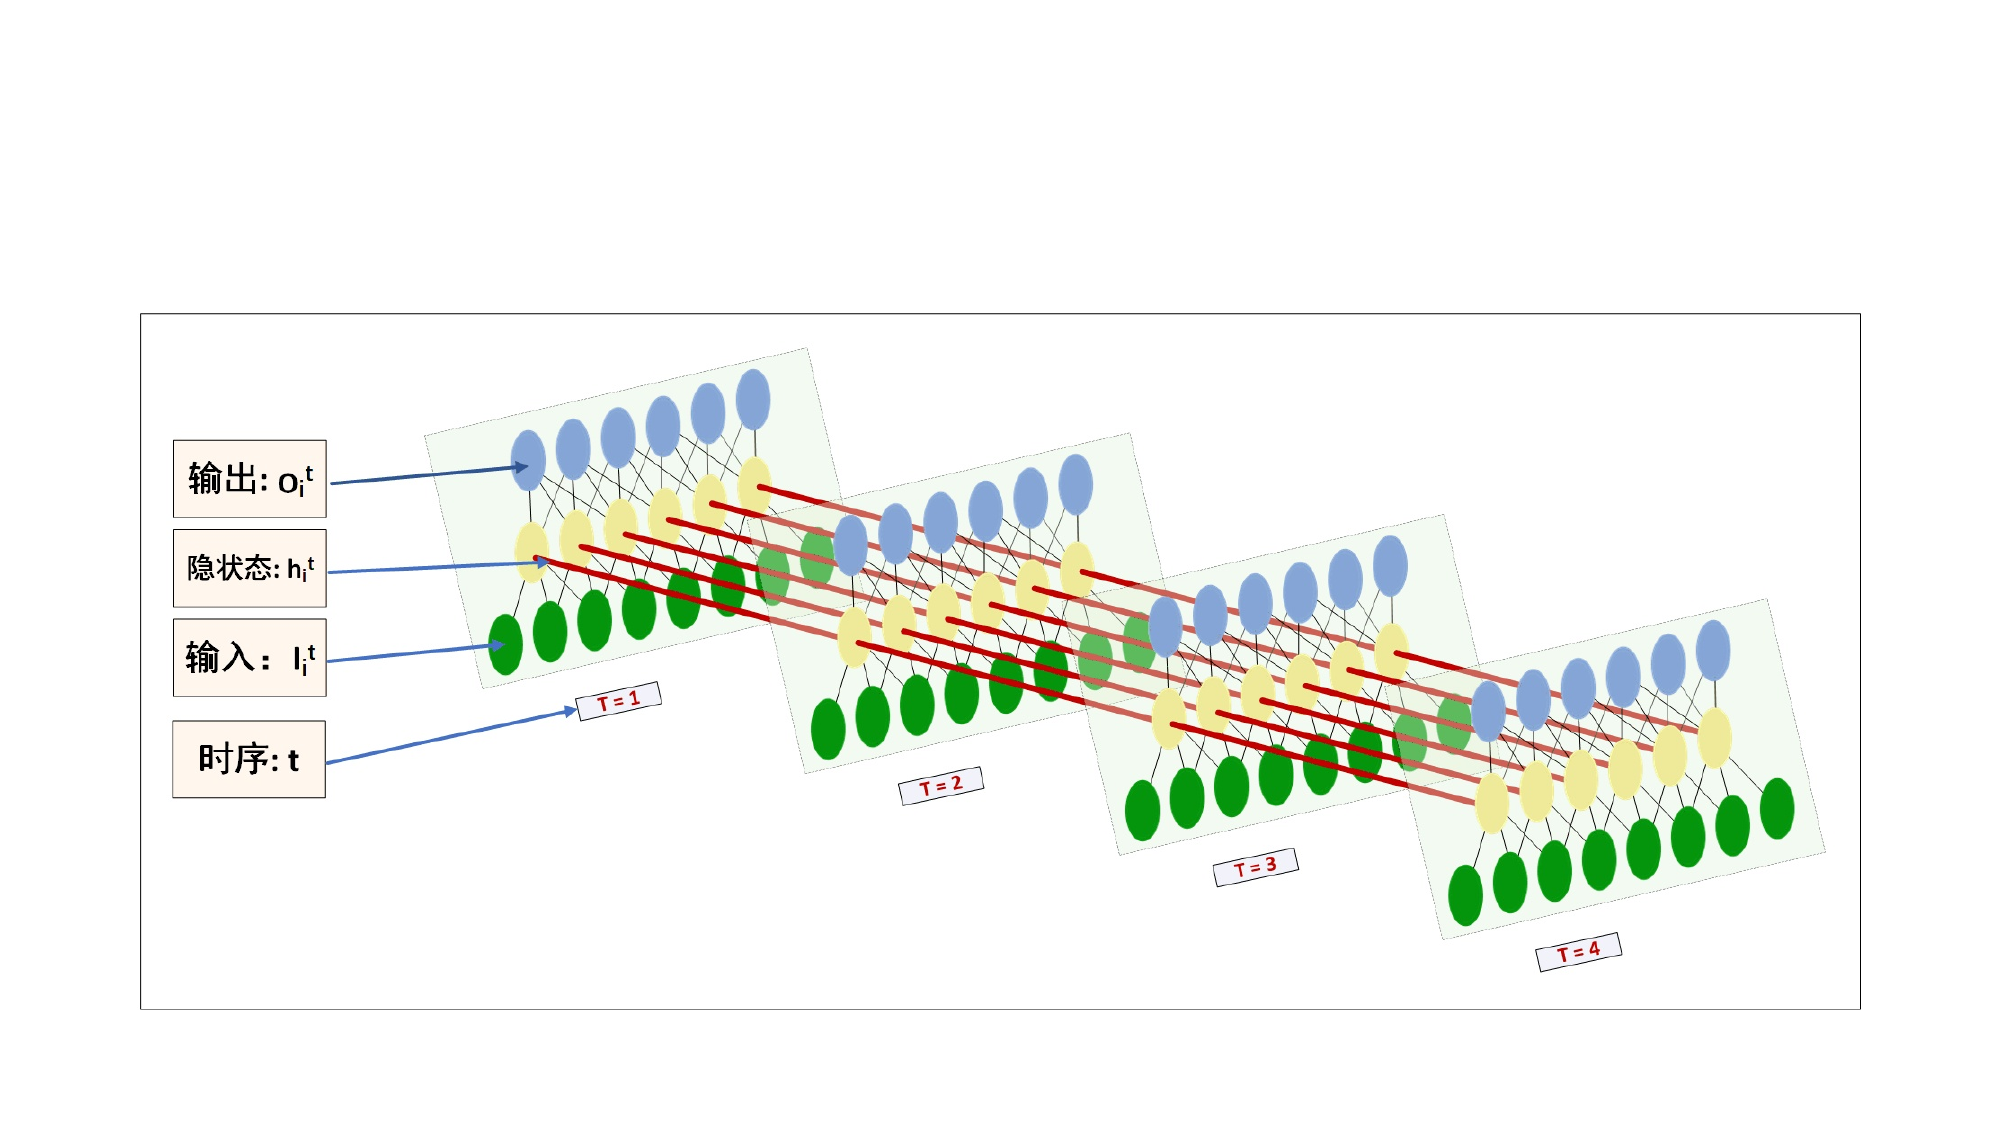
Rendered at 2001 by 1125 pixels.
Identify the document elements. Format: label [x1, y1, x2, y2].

list [137, 312, 1863, 1010]
